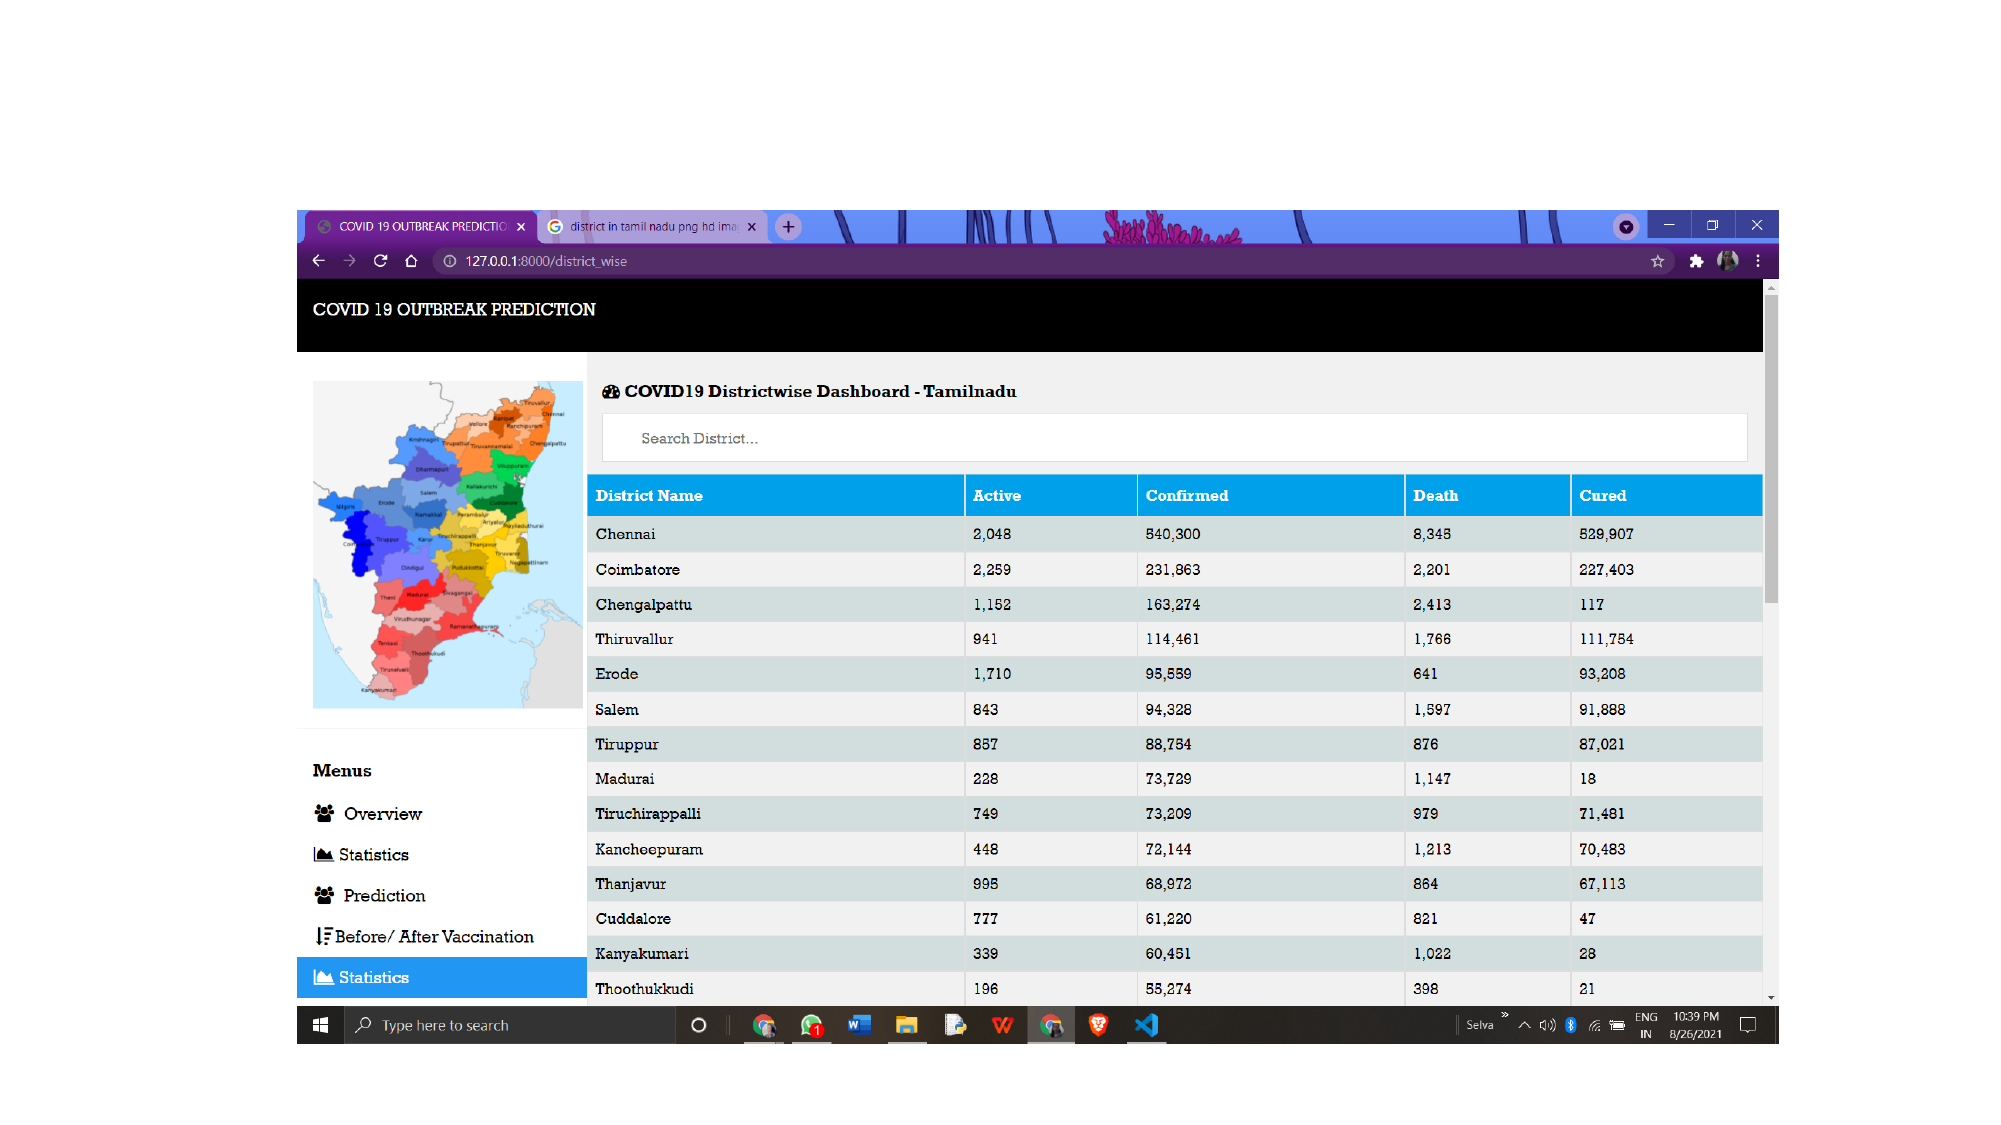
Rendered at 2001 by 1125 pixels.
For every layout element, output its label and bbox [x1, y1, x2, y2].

list [297, 210, 1779, 1044]
